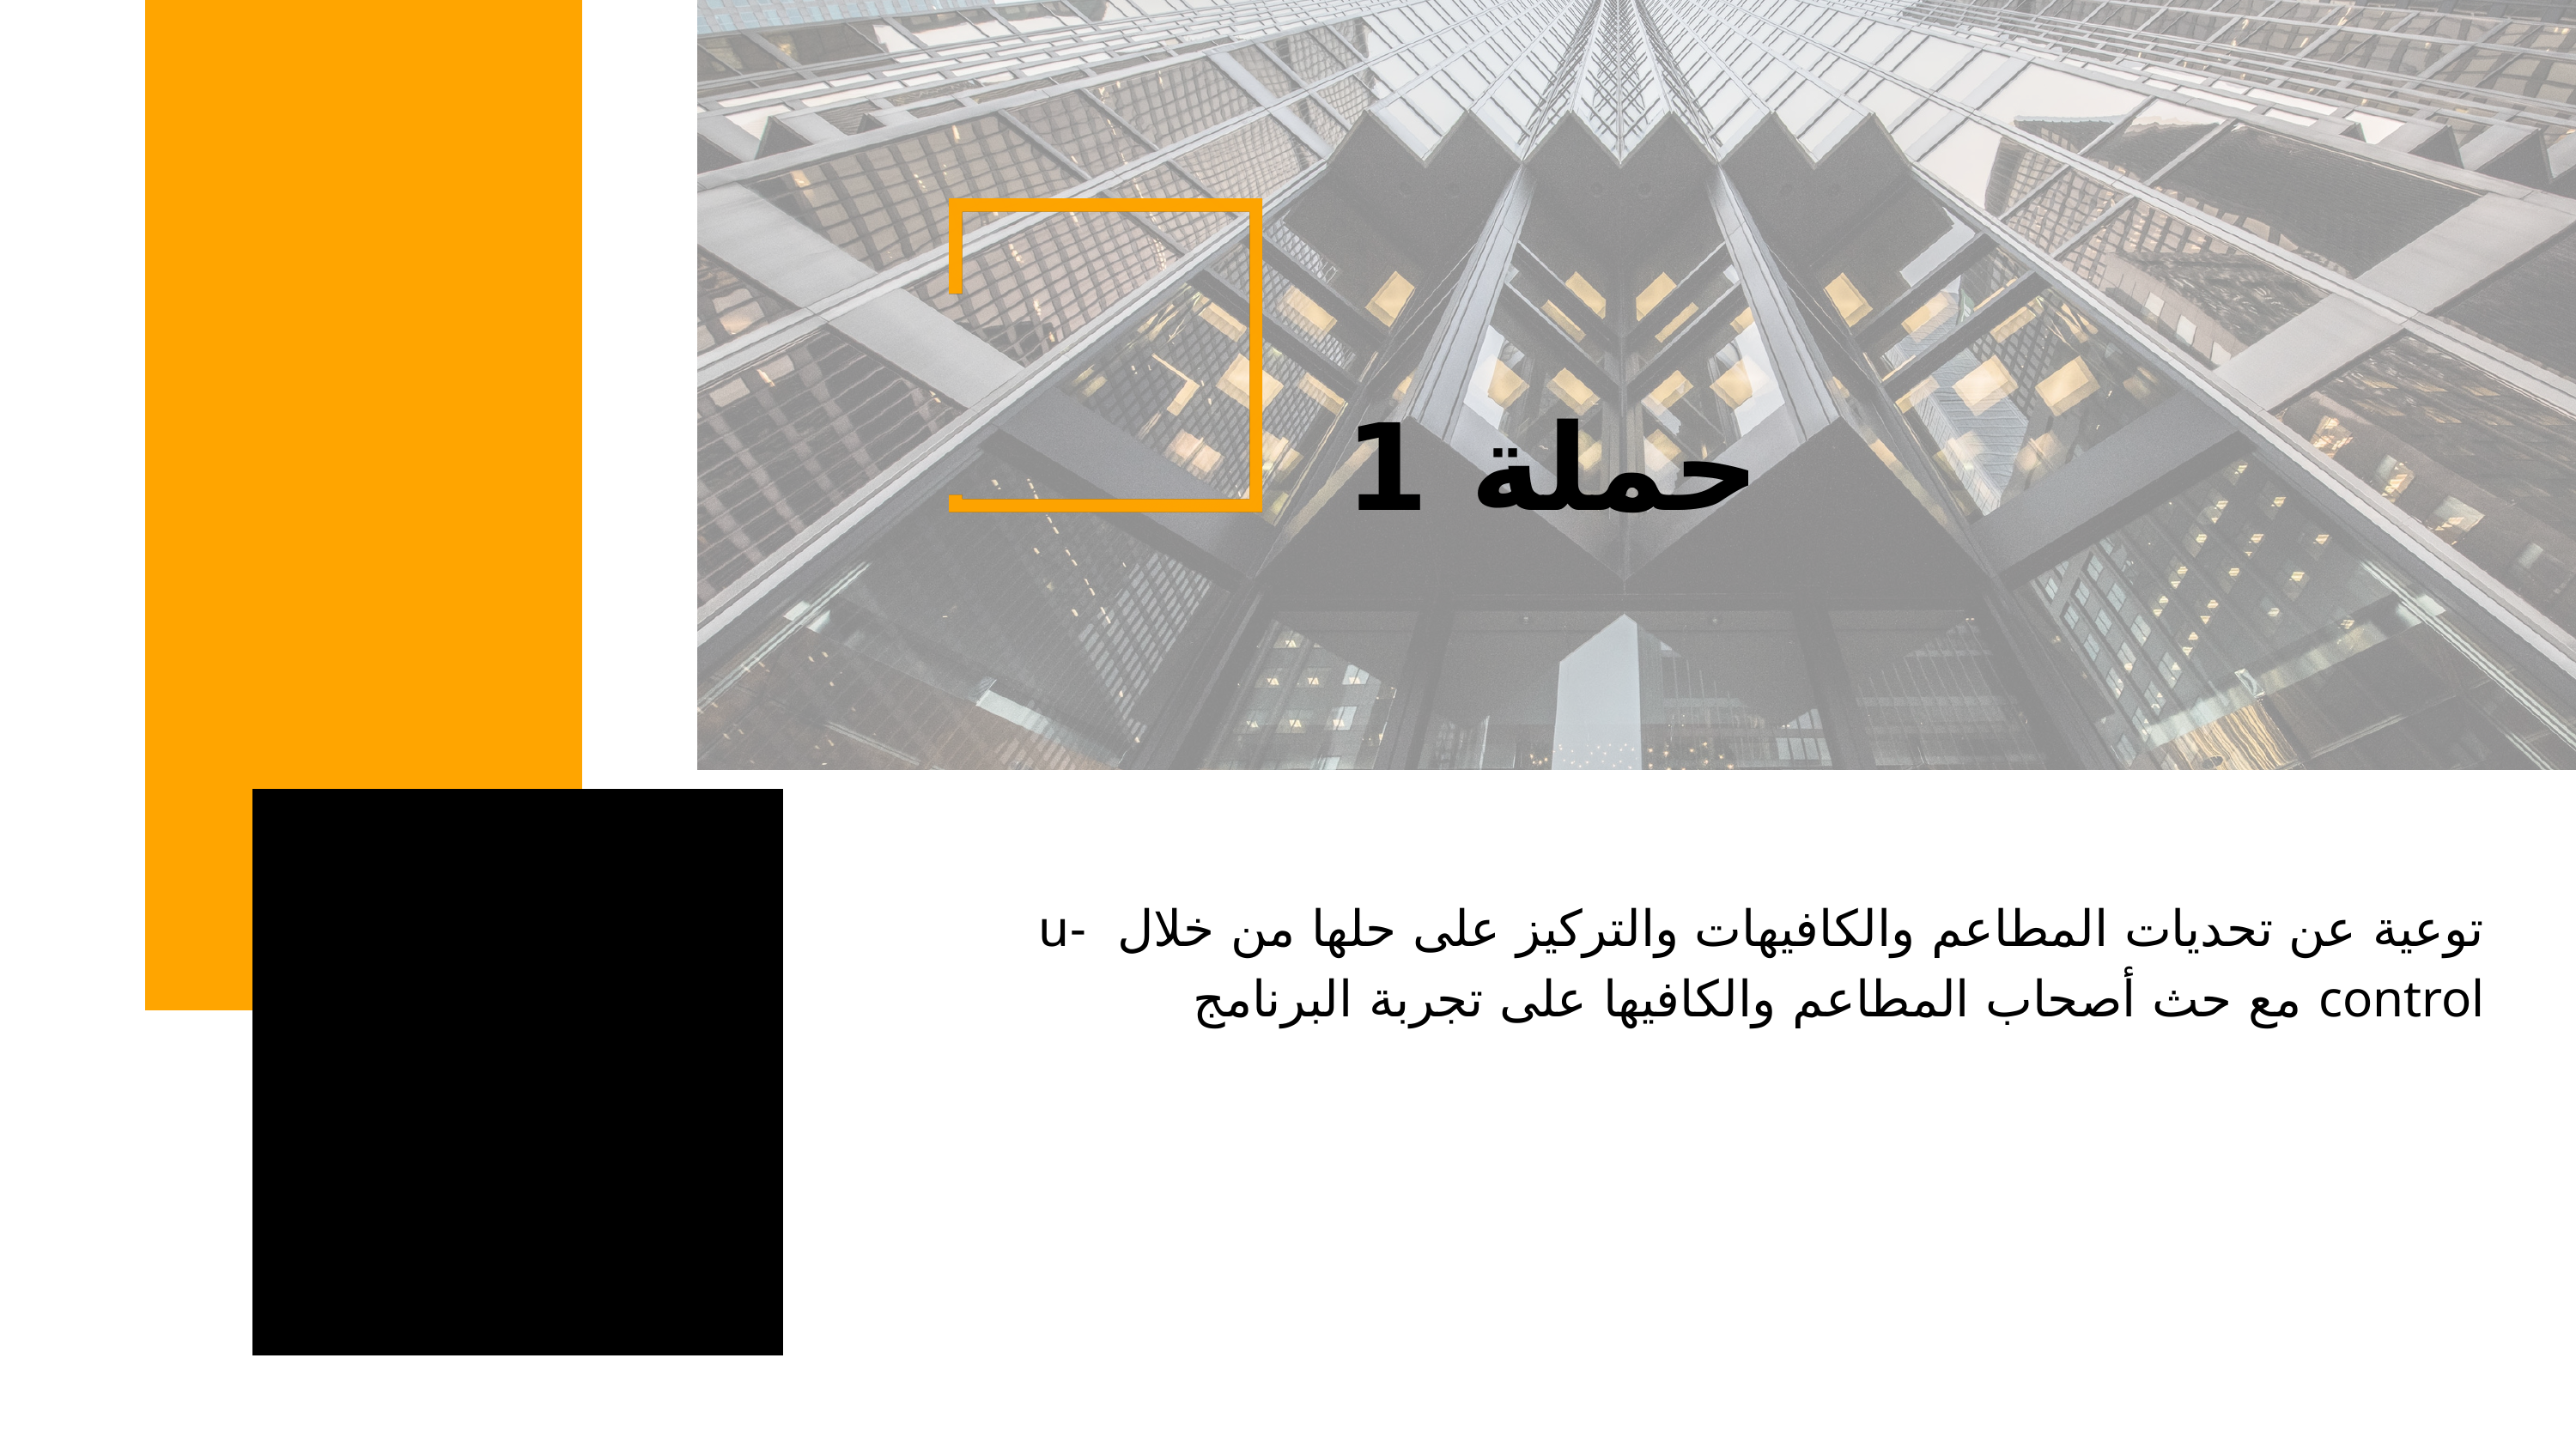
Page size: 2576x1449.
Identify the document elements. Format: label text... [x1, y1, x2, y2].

text_box توعية عن تحديات المطاعم والكافيهات والتركيز على حلها من خلال u-control مع حث أصحاب المطاعم والكافيها على تجربة البرنامج [981, 886, 2485, 1027]
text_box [696, 0, 2576, 770]
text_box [252, 789, 784, 1355]
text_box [144, 0, 582, 1011]
